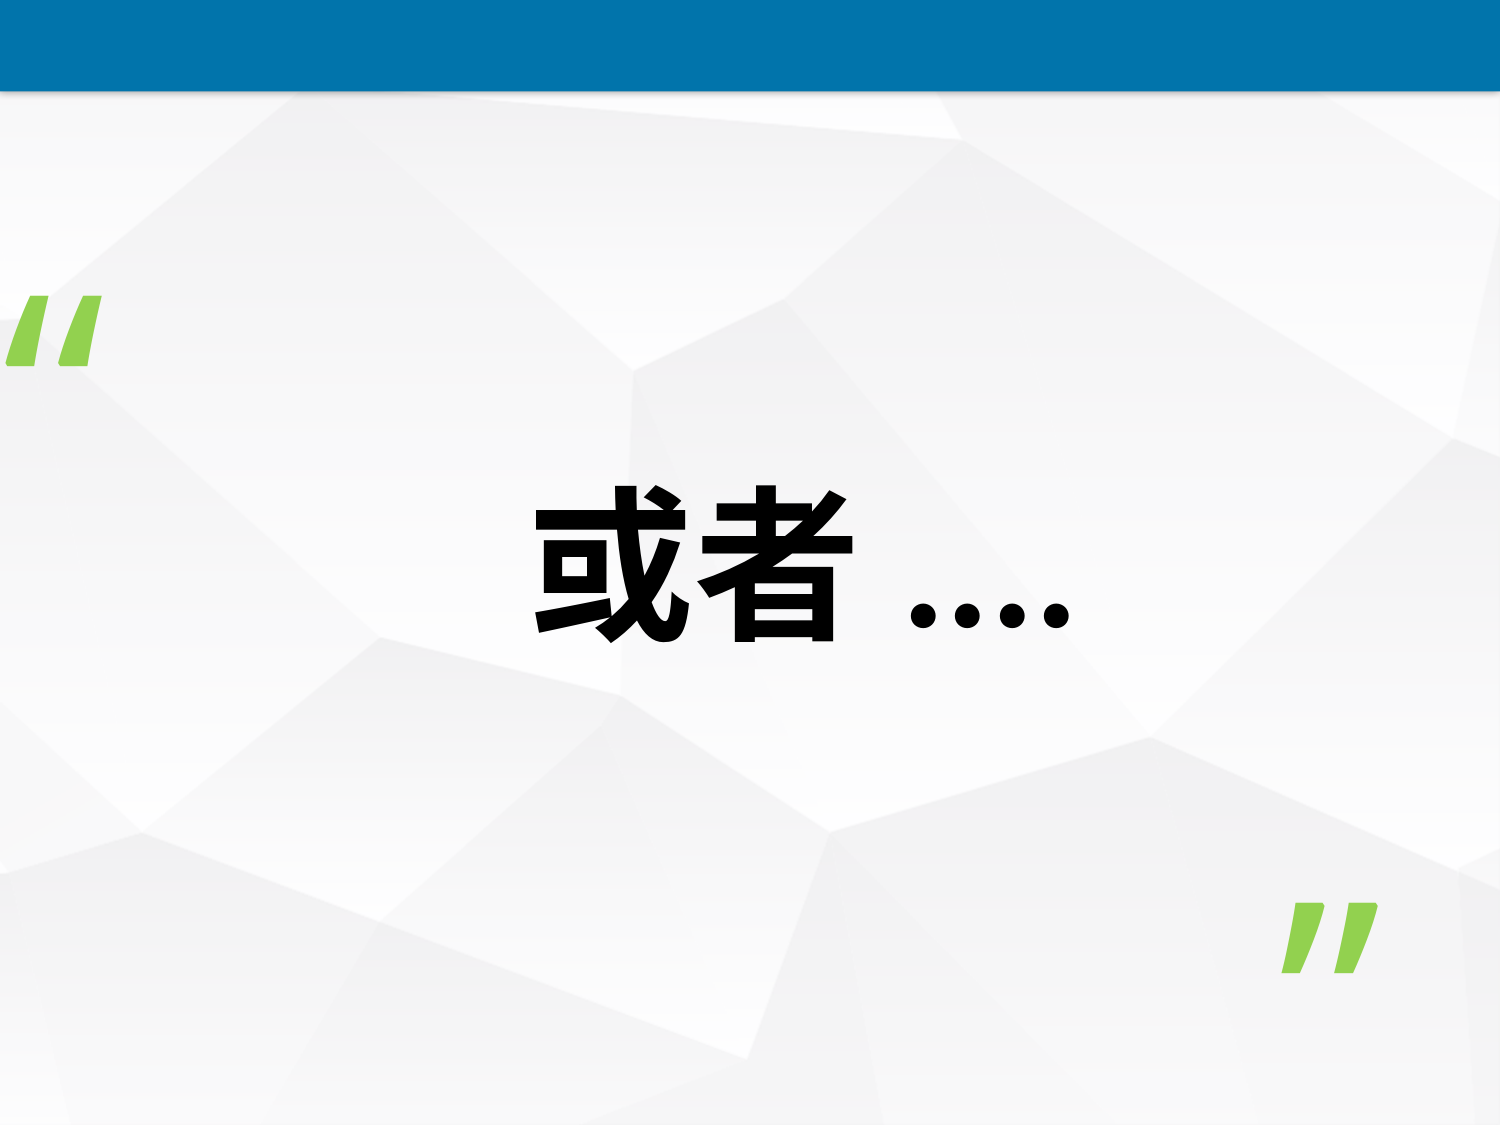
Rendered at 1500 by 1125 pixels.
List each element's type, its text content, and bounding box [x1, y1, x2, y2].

text_box 或者.... [326, 453, 1280, 669]
text_box ” [1263, 813, 1500, 1125]
text_box “ [0, 206, 224, 567]
picture [0, 92, 1500, 1125]
text_box [0, 0, 1500, 92]
